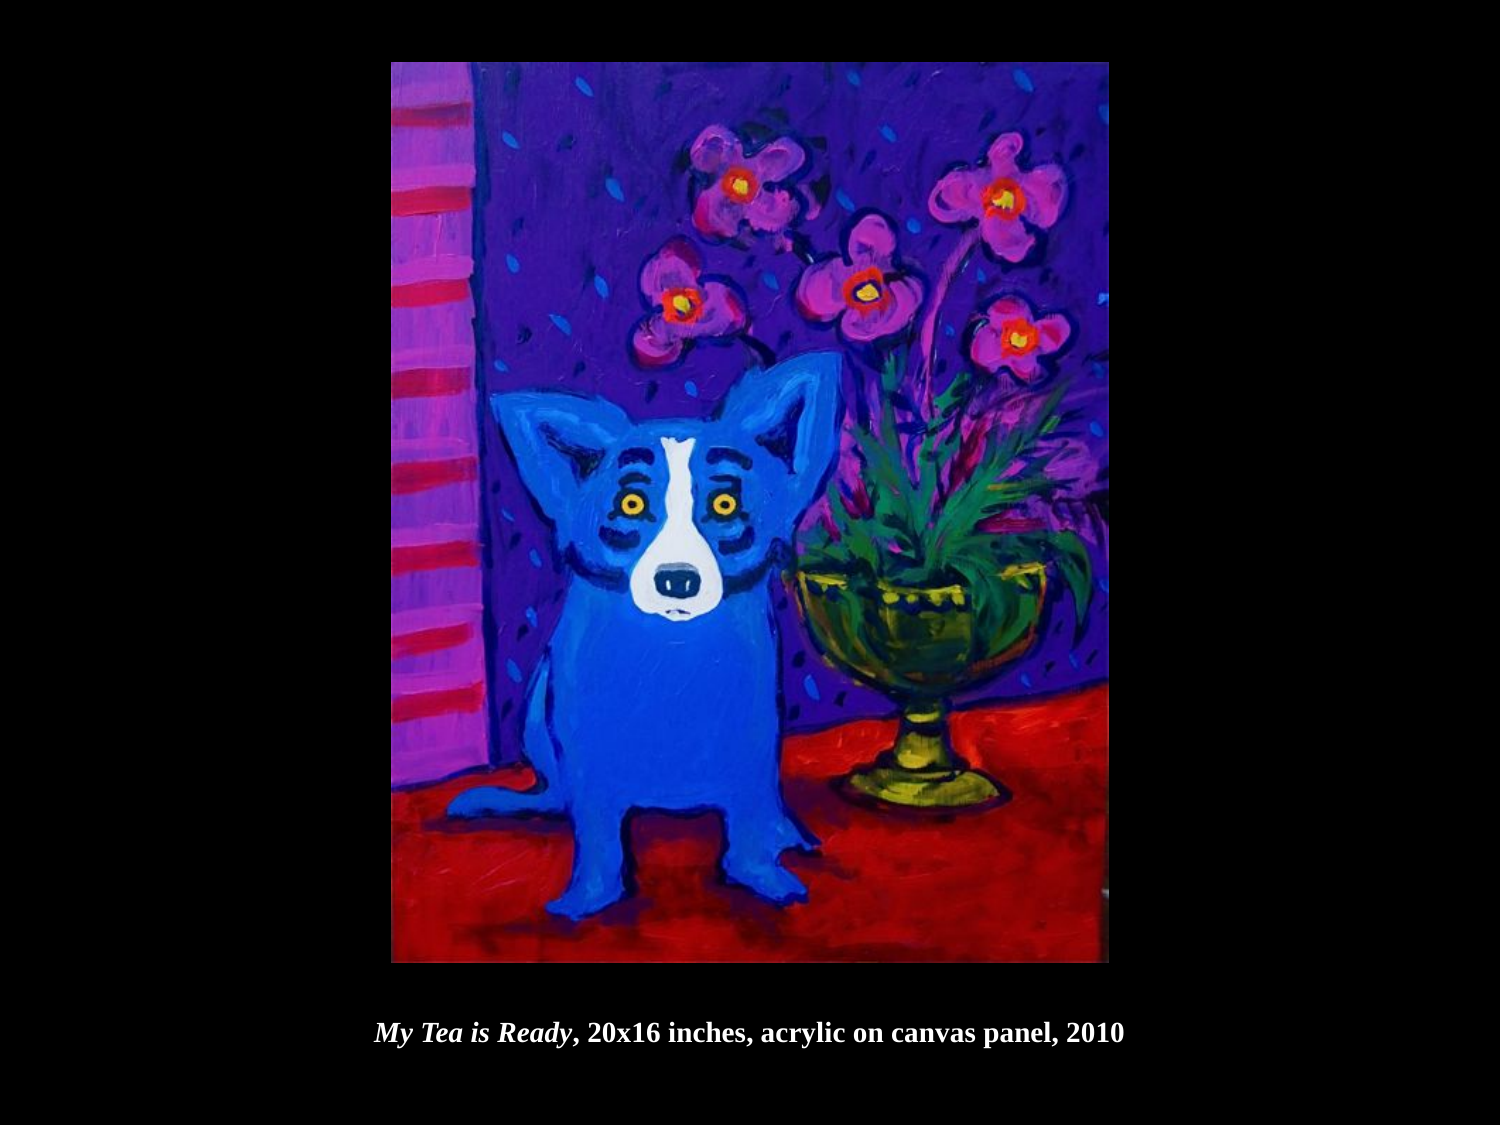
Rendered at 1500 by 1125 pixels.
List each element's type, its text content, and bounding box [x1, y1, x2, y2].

picture [149, 62, 1351, 963]
title My Tea is Ready, 20x16 inches, acrylic on canvas panel, 2010 [300, 972, 1200, 1056]
